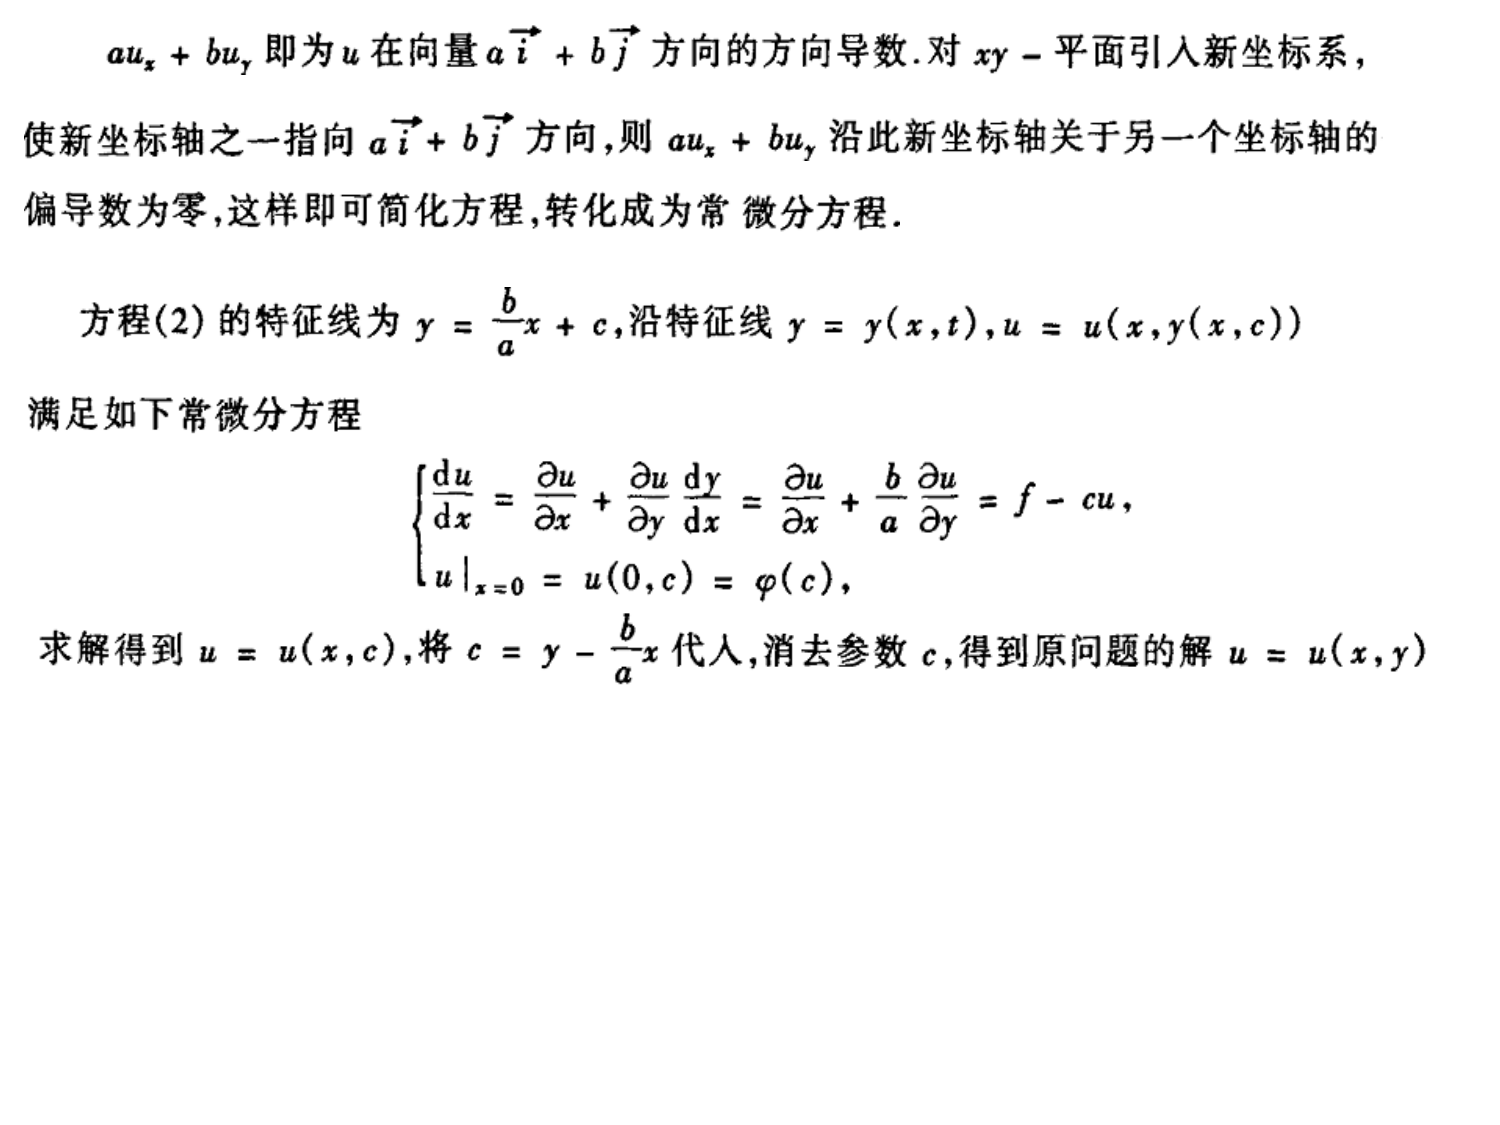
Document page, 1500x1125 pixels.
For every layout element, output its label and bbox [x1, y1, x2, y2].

picture [24, 112, 1384, 162]
picture [24, 387, 363, 438]
picture [37, 612, 1432, 690]
picture [399, 449, 1137, 607]
picture [99, 24, 1368, 76]
picture [74, 287, 1302, 362]
picture [737, 187, 901, 235]
picture [24, 187, 732, 232]
